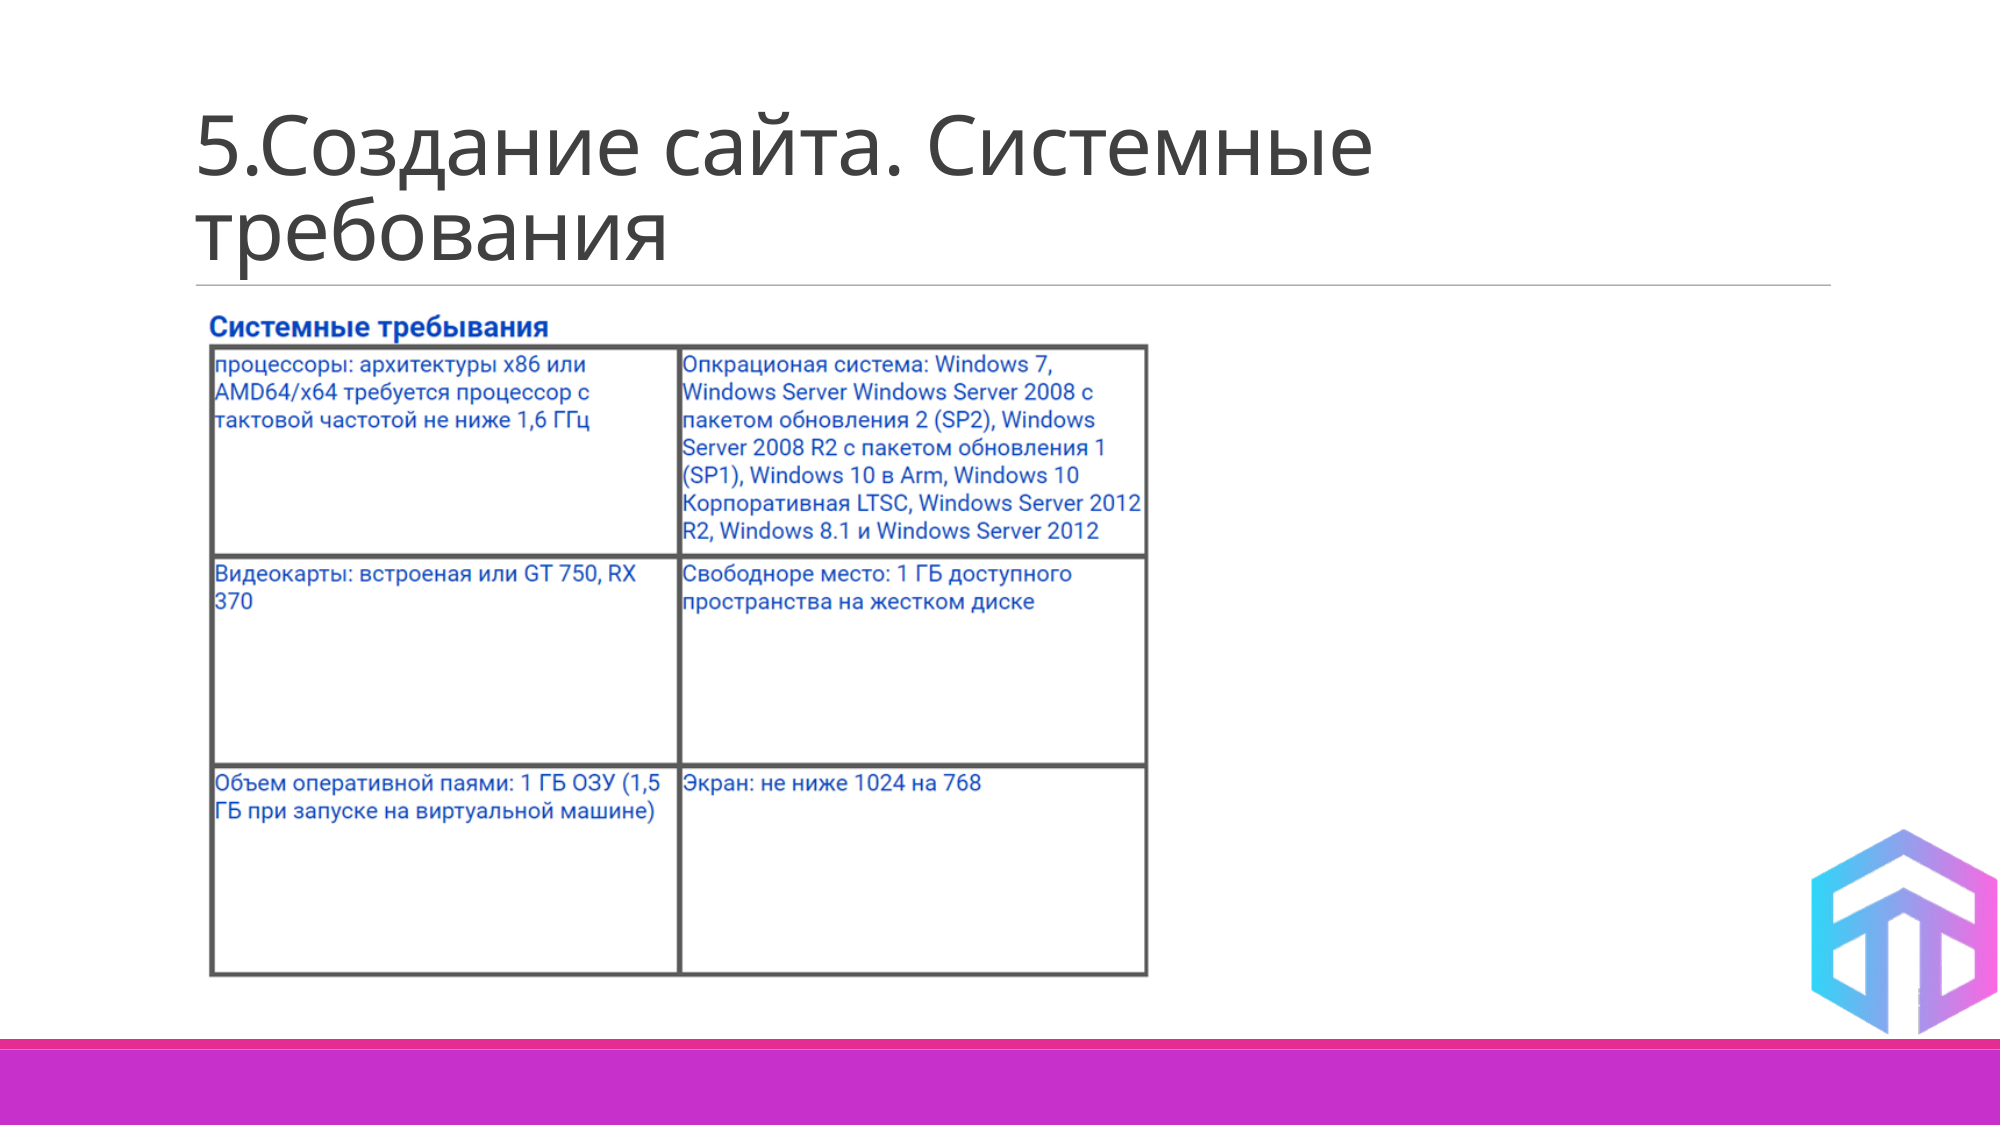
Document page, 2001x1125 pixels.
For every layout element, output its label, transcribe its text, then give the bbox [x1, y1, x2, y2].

text_box 5.Создание сайта. Системные требования [180, 47, 1830, 285]
picture [1808, 825, 2000, 1037]
picture [164, 298, 1201, 1001]
